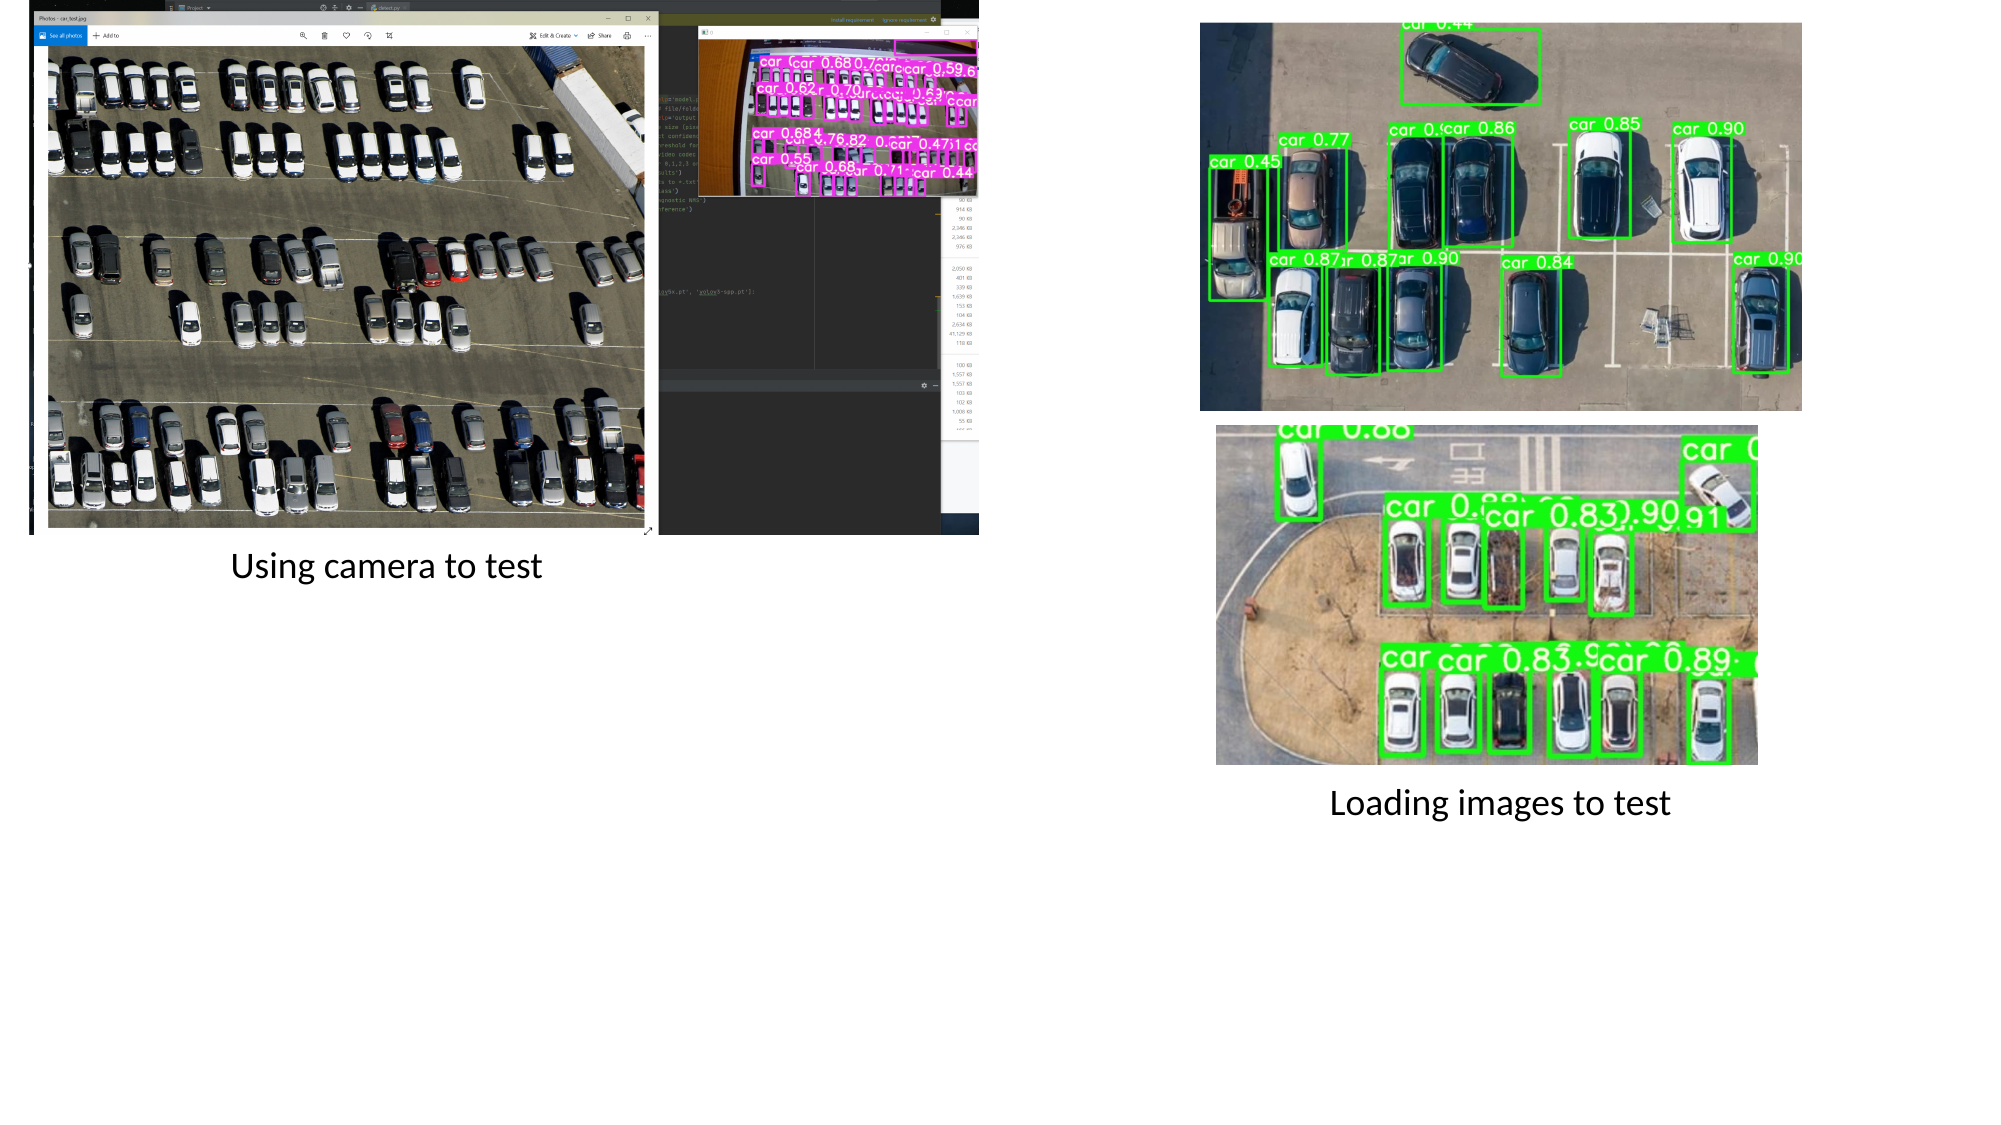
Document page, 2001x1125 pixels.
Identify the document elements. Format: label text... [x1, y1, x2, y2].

picture [28, 0, 979, 535]
text_box Loading images to test [1315, 770, 1687, 831]
text_box Using camera to test [215, 535, 559, 594]
picture [1200, 20, 1802, 411]
picture [1216, 425, 1760, 765]
